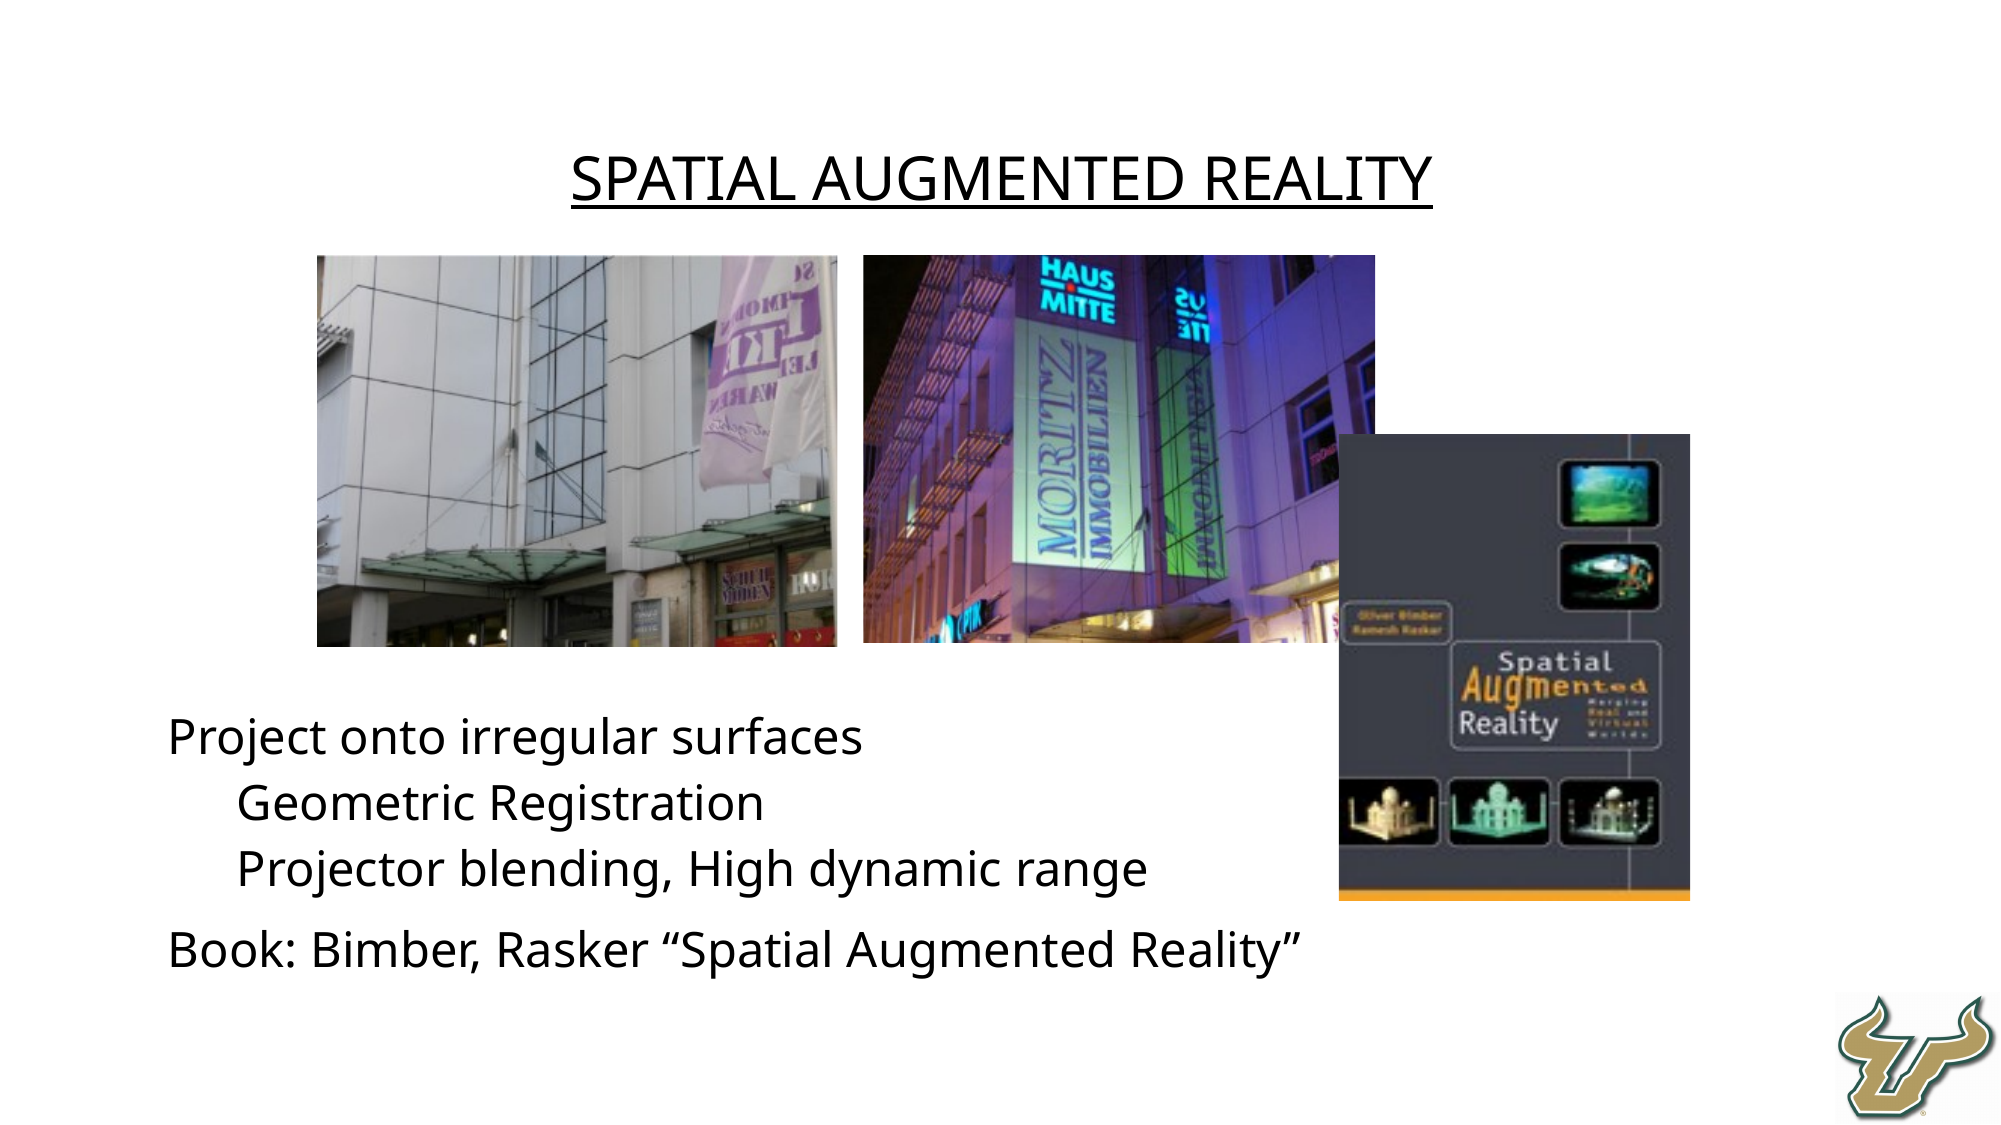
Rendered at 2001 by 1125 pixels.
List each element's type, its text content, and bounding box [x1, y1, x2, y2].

picture [1835, 992, 2000, 1124]
text_box [1338, 434, 1691, 901]
text_box [317, 255, 838, 647]
list Spatial Augmented Reality Project onto irregular surfaces Geometric Registration Projector blending, High dynamic range Book: Bimber, Rasker “Spatial Augmented Reality” [150, 135, 1850, 990]
text_box [863, 255, 1376, 643]
